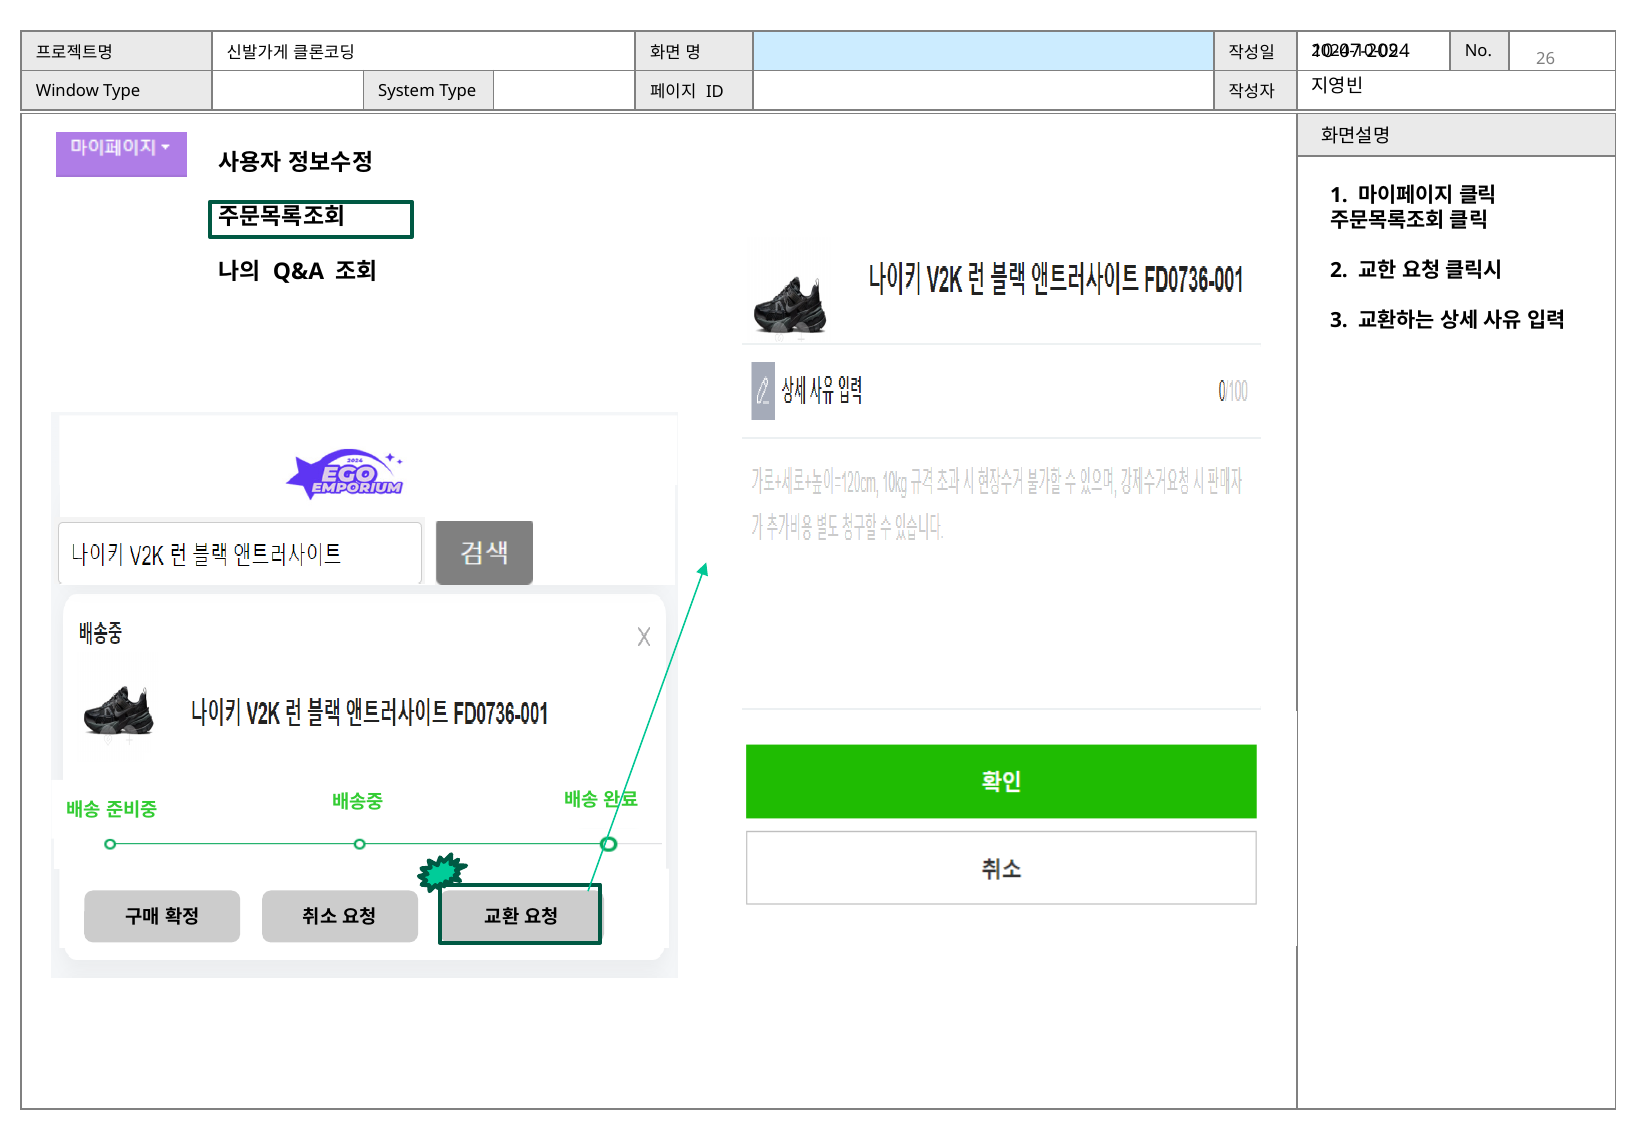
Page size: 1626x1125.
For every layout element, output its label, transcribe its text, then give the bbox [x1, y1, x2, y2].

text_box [51, 412, 678, 978]
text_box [705, 237, 1298, 947]
text_box 1. 마이페이지 클릭 주문목록조회 클릭 2. 교한 요청 클릭시 3. 교환하는 상세 사유 입력 [1315, 173, 1587, 339]
text_box [208, 200, 414, 239]
text_box 10-07-2024 [1296, 31, 1593, 66]
text_box 사용자 정보수정 주문목록조회 나의 Q&A 조회 [201, 141, 419, 345]
text_box 지영빈 [1296, 66, 1593, 104]
picture [56, 132, 187, 177]
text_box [587, 562, 707, 892]
